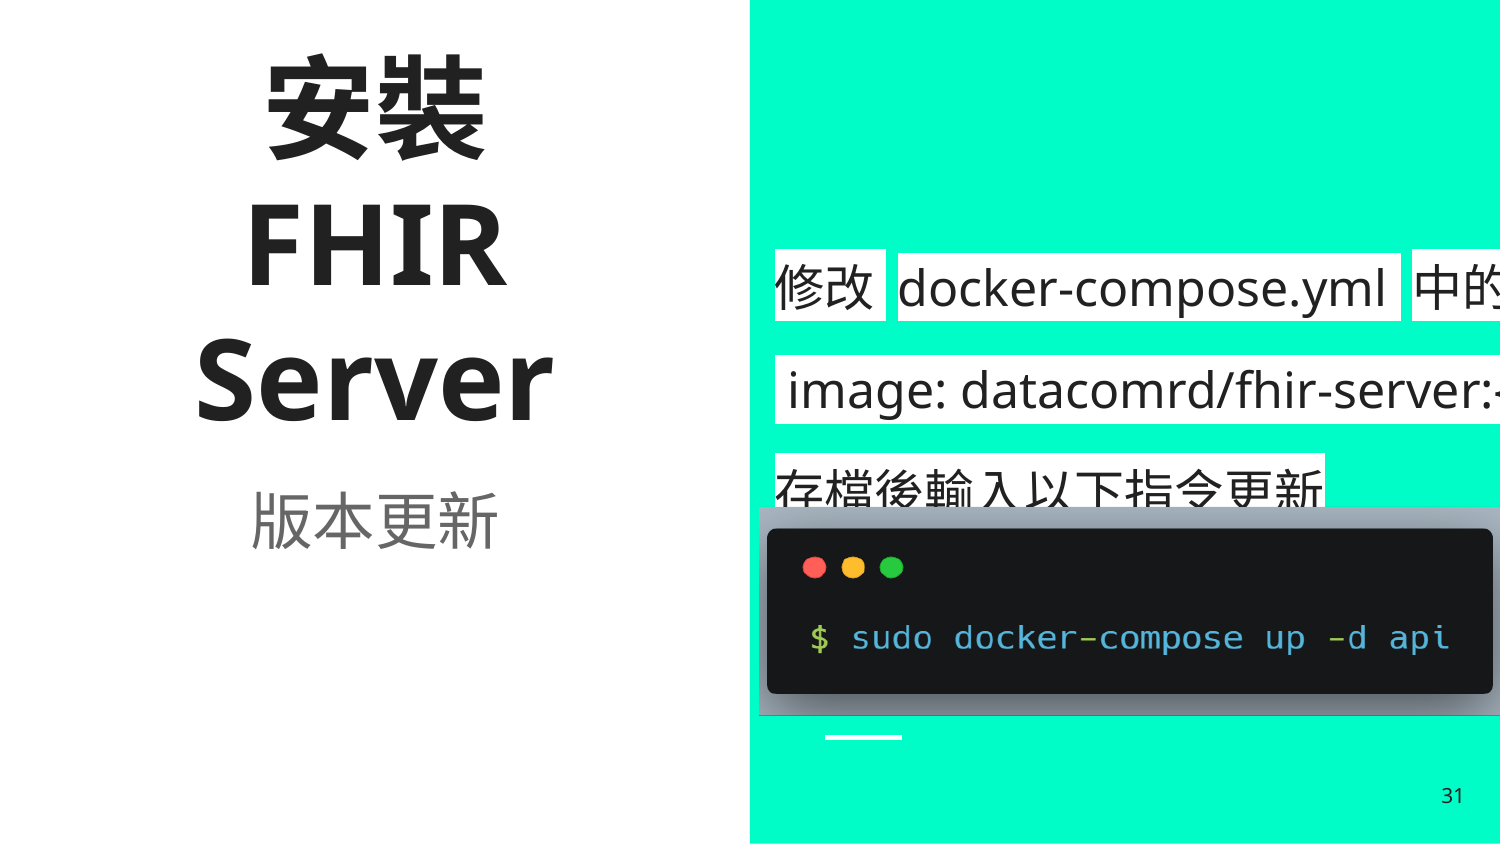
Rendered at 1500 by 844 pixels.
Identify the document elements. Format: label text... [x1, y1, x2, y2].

slide_number 31 [1389, 764, 1480, 830]
picture [759, 506, 1500, 717]
title 安裝 FHIR Server [43, 177, 708, 458]
list 修改 docker-compose.yml 中的 image: datacomrd/fhir-server:{ver} 存檔後輸入以下指令更新 [759, 81, 1500, 505]
subtitle 版本更新 [43, 466, 708, 688]
